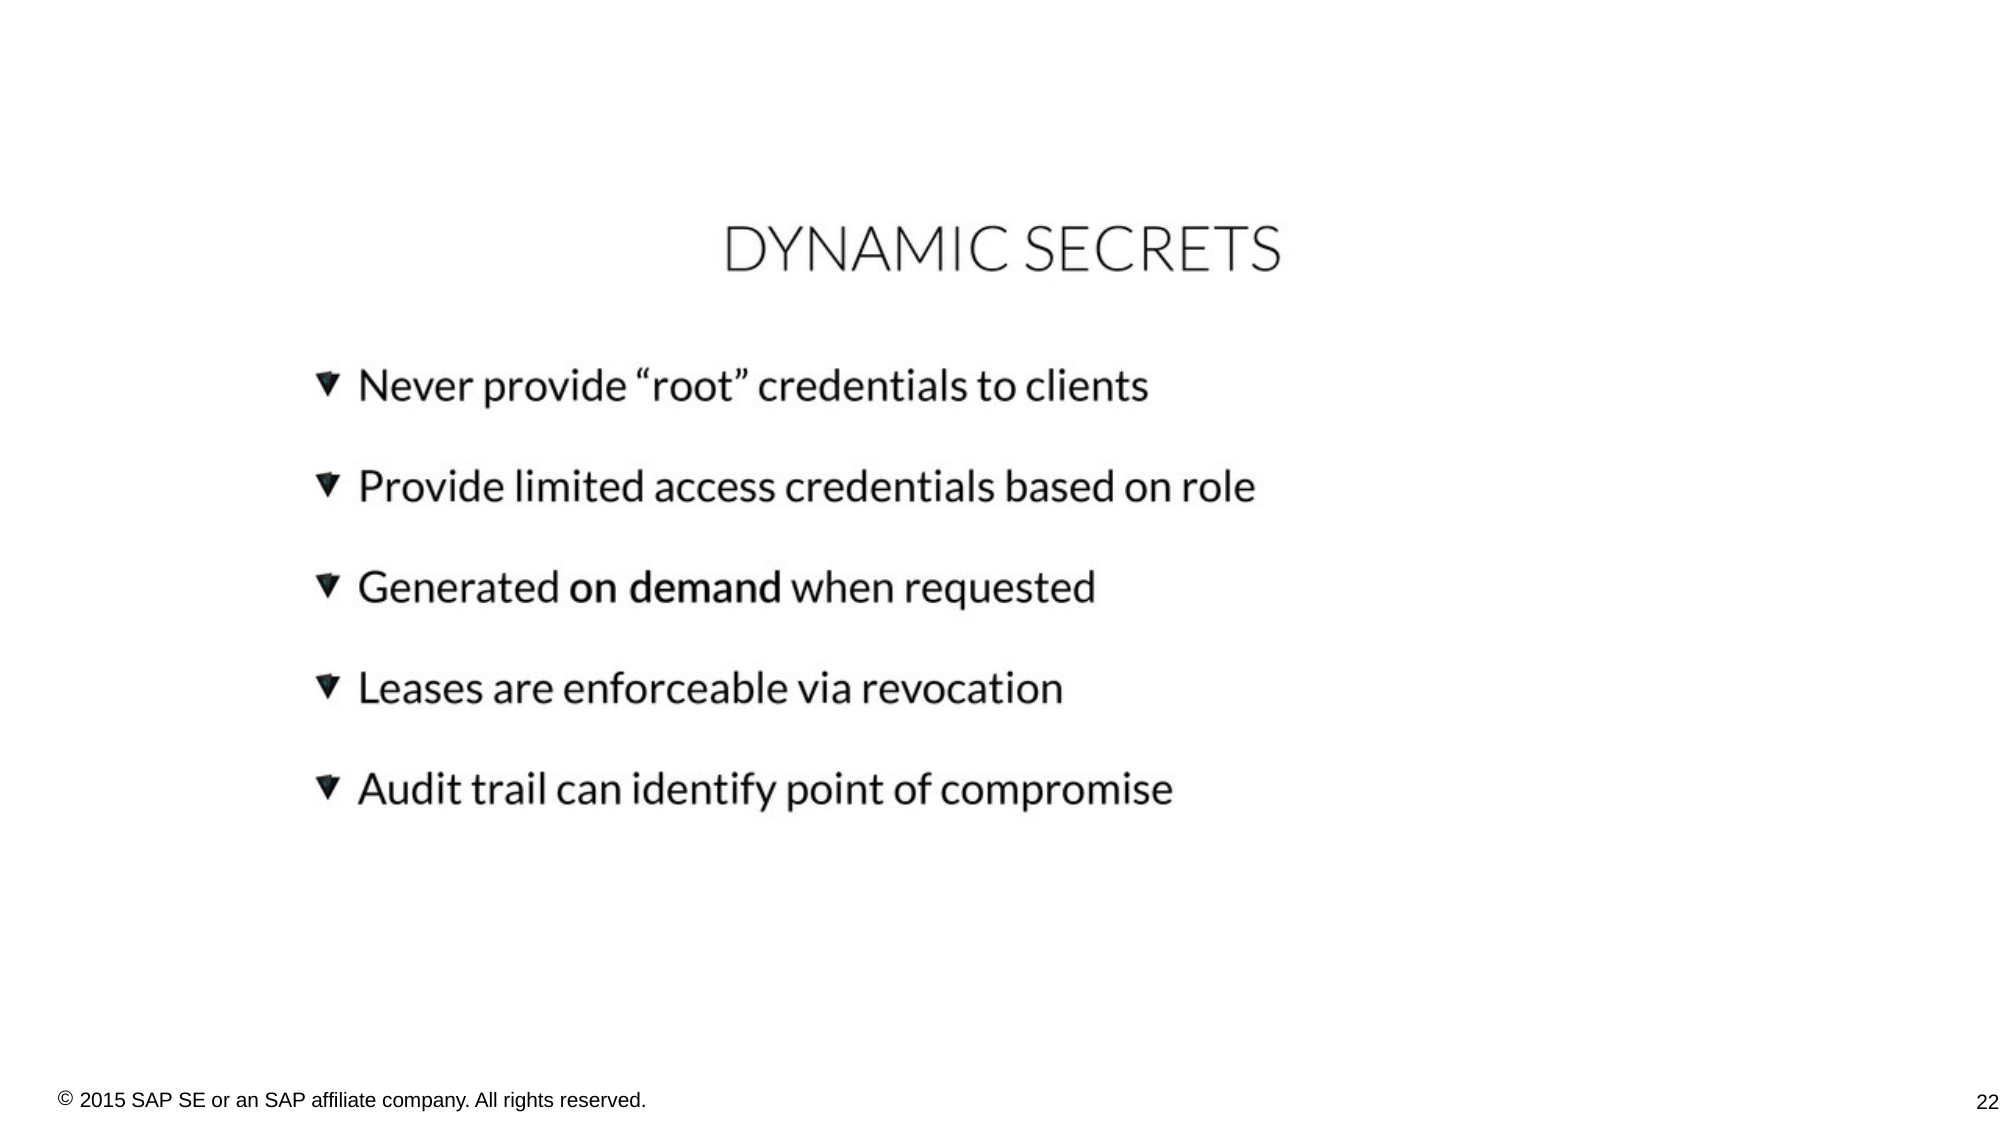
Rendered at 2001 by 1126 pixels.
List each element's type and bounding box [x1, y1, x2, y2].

picture [218, 127, 1782, 998]
